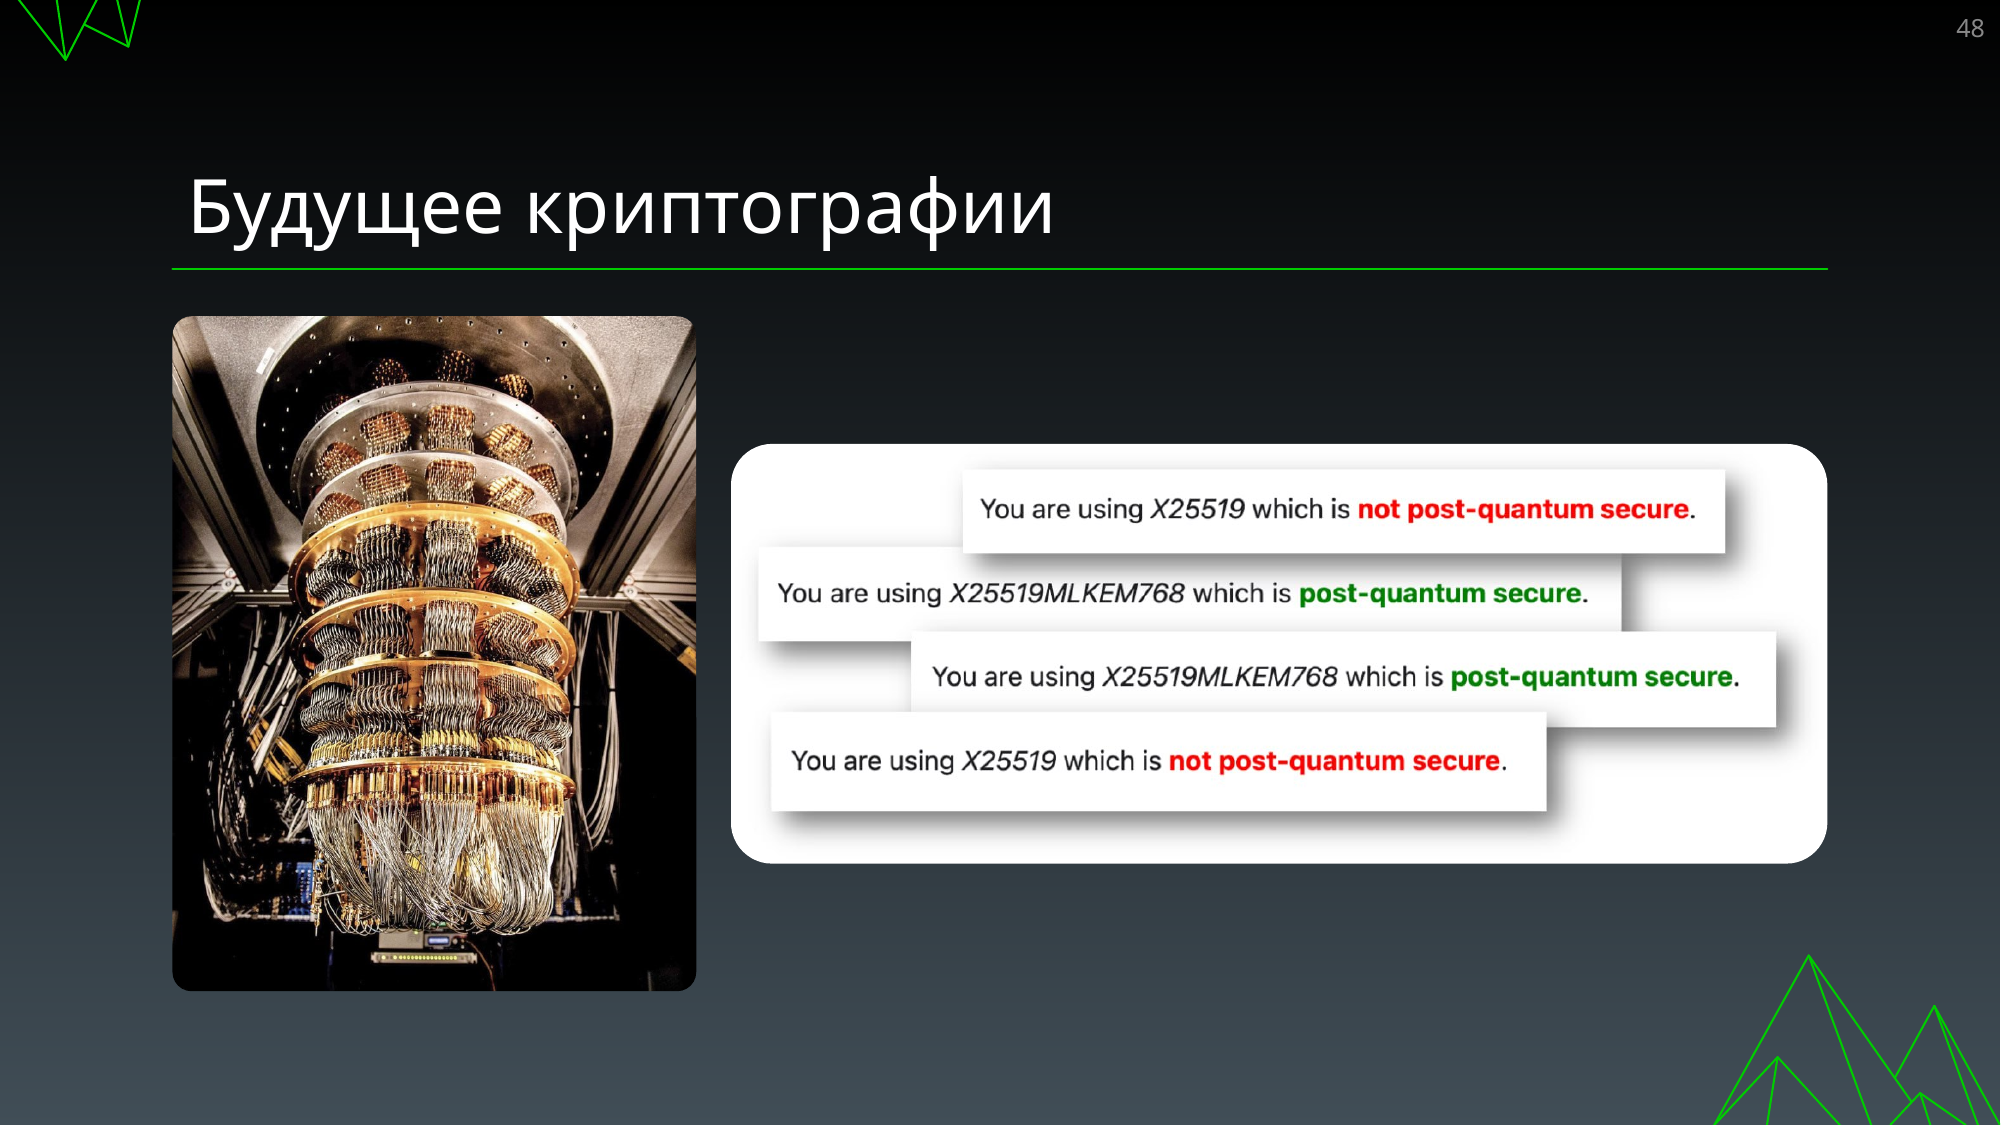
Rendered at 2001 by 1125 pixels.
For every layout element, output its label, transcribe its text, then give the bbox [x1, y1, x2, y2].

picture [172, 315, 697, 992]
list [730, 443, 1828, 864]
slide_number ‹#› [1550, 0, 2000, 60]
title Будущее криптографии [172, 67, 1828, 257]
